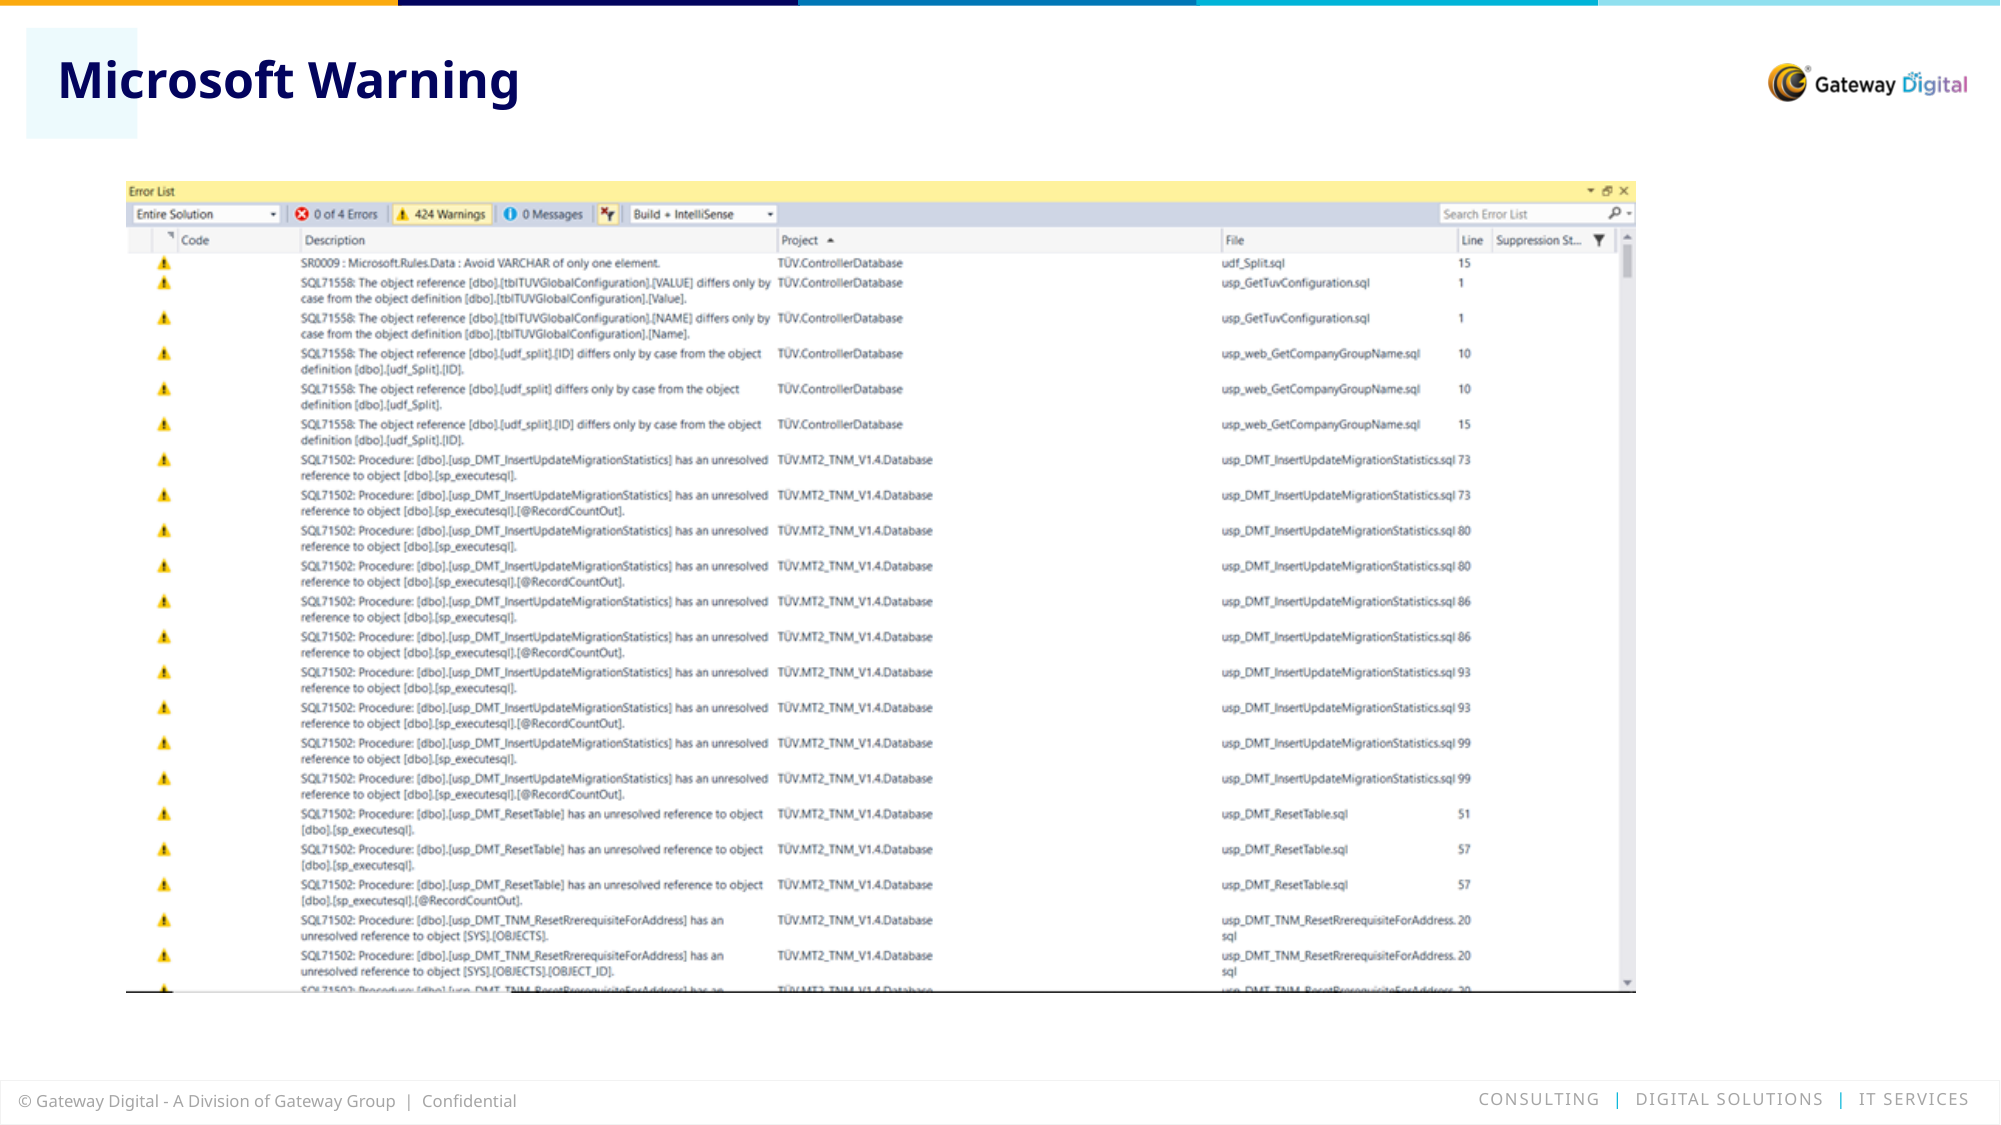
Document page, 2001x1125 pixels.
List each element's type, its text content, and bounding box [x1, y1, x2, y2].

picture [126, 181, 1636, 993]
picture [1735, 29, 2000, 136]
title Microsoft Warning [42, 47, 1158, 118]
